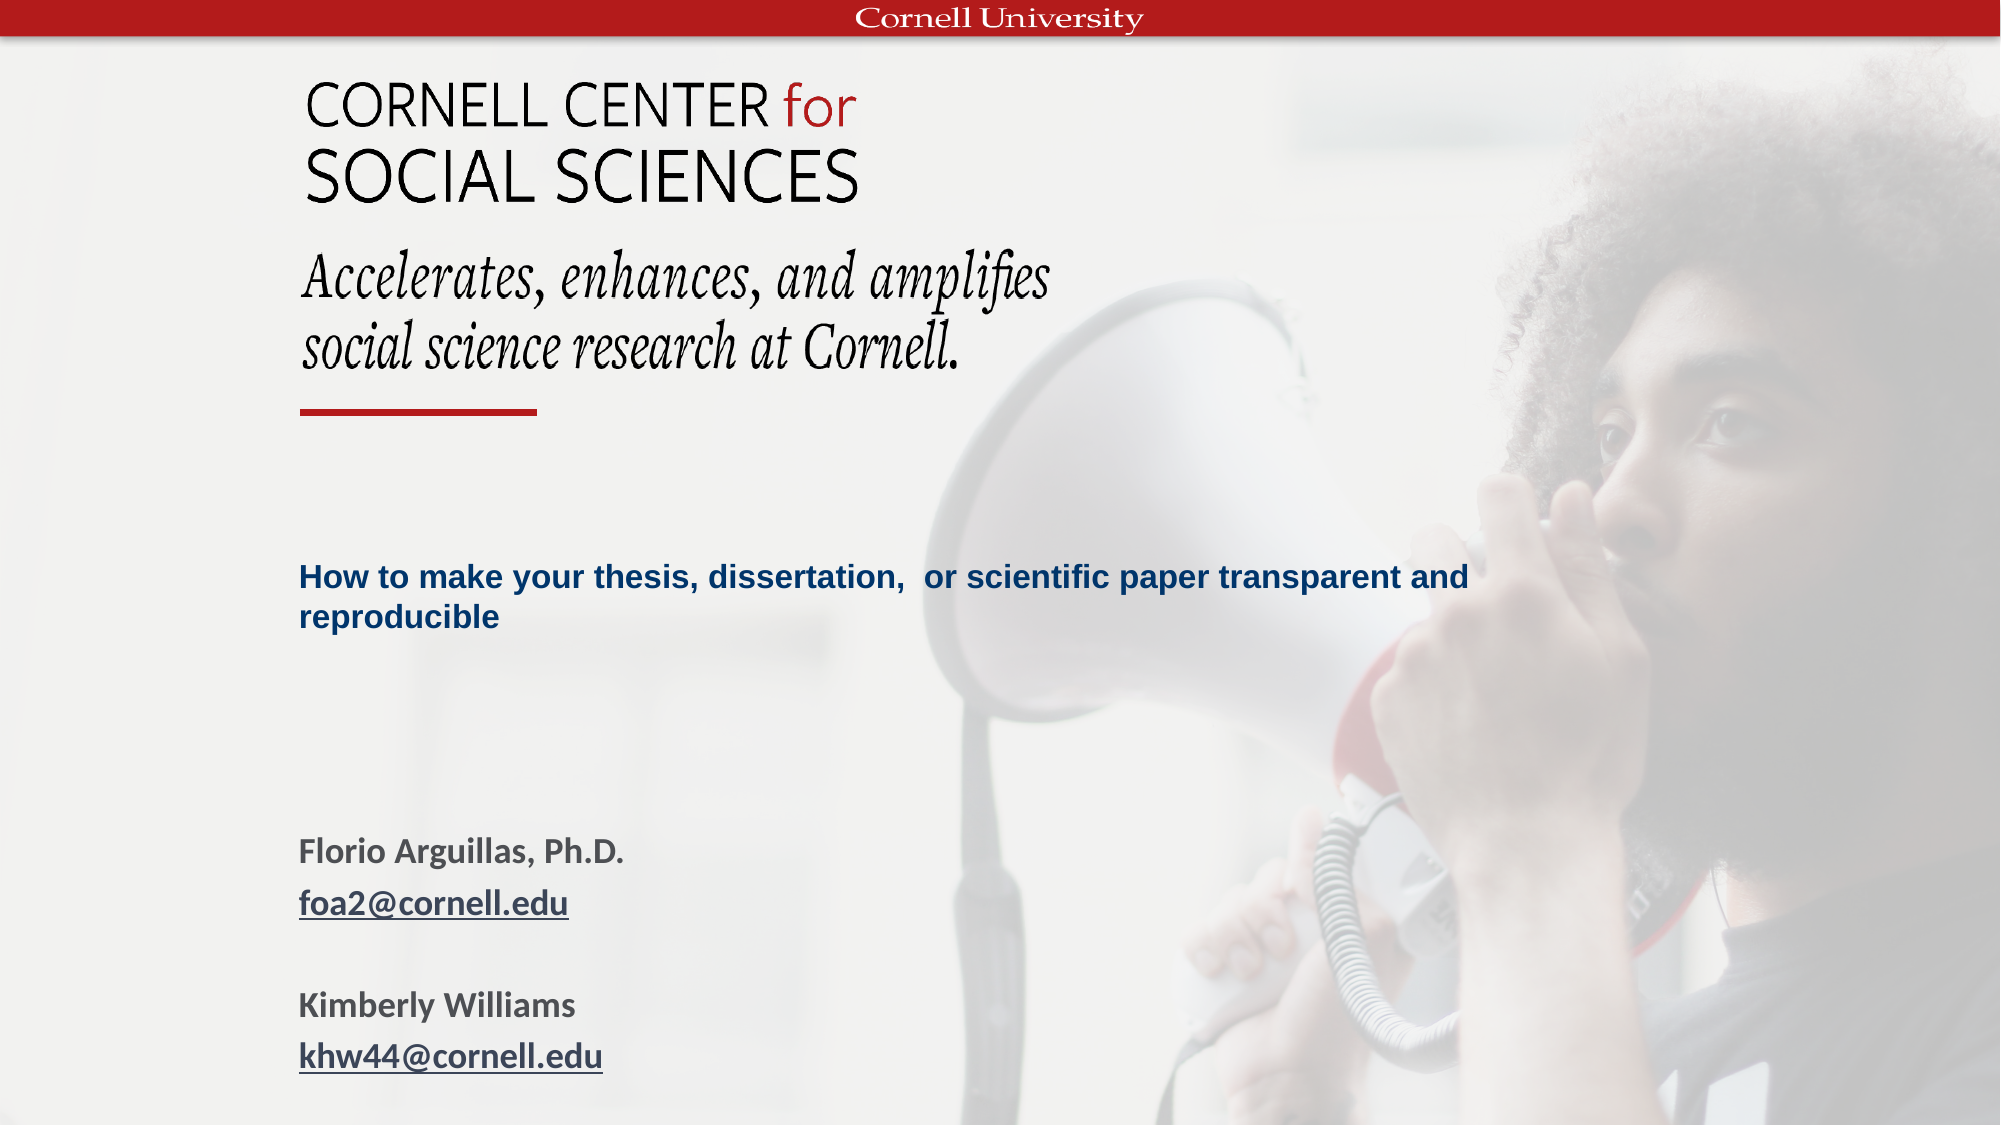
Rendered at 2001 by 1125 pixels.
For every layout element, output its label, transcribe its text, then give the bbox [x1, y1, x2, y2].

picture [299, 74, 863, 211]
picture [846, 0, 1144, 60]
picture [299, 230, 1051, 388]
list Florio Arguillas, Ph.D. foa2@cornell.edu Kimberly Williams khw44@cornell.edu [283, 819, 1088, 1088]
title Most Common Error Types present in Scripts [0, 45, 2000, 1125]
title How to make your thesis, dissertation, or scientific paper transparent and reproducible [283, 546, 1672, 683]
